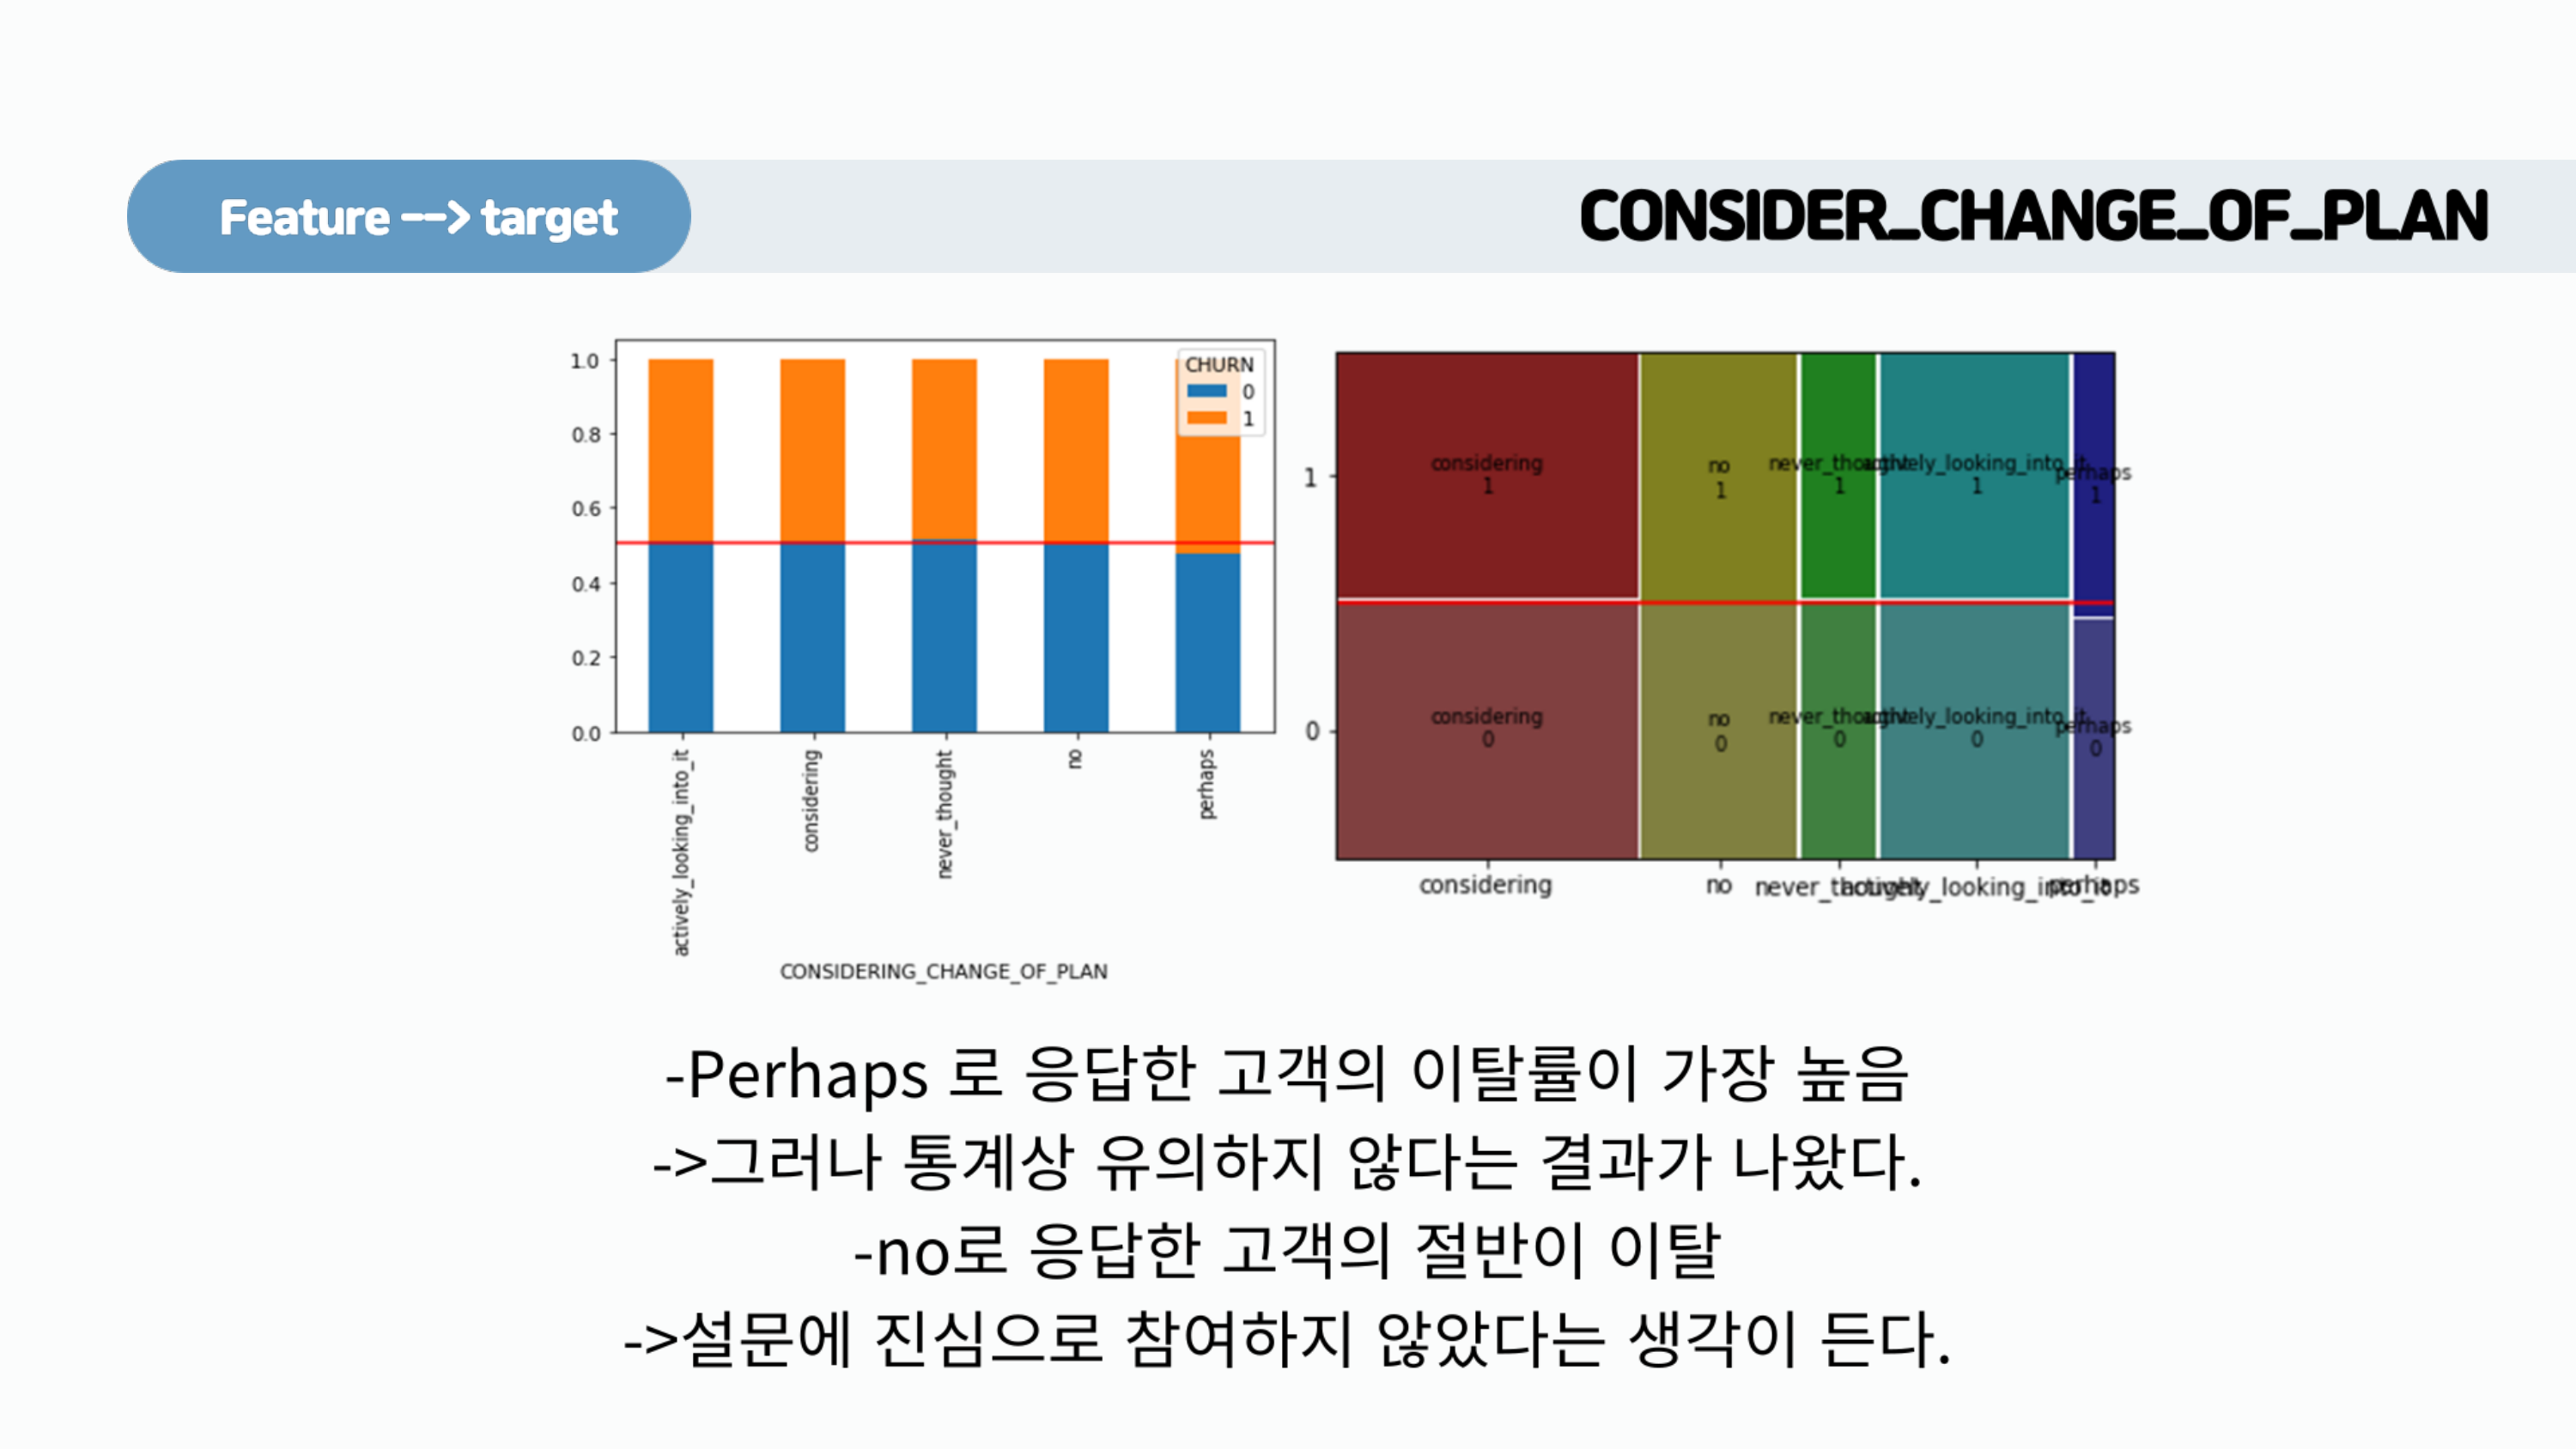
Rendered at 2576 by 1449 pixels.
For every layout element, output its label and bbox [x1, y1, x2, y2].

text_box [127, 160, 691, 273]
text_box [1287, 329, 2158, 917]
text_box [556, 329, 1289, 994]
picture [213, 180, 639, 264]
picture [1569, 162, 2517, 270]
picture [62, 1016, 1987, 1398]
text_box [692, 160, 2576, 273]
